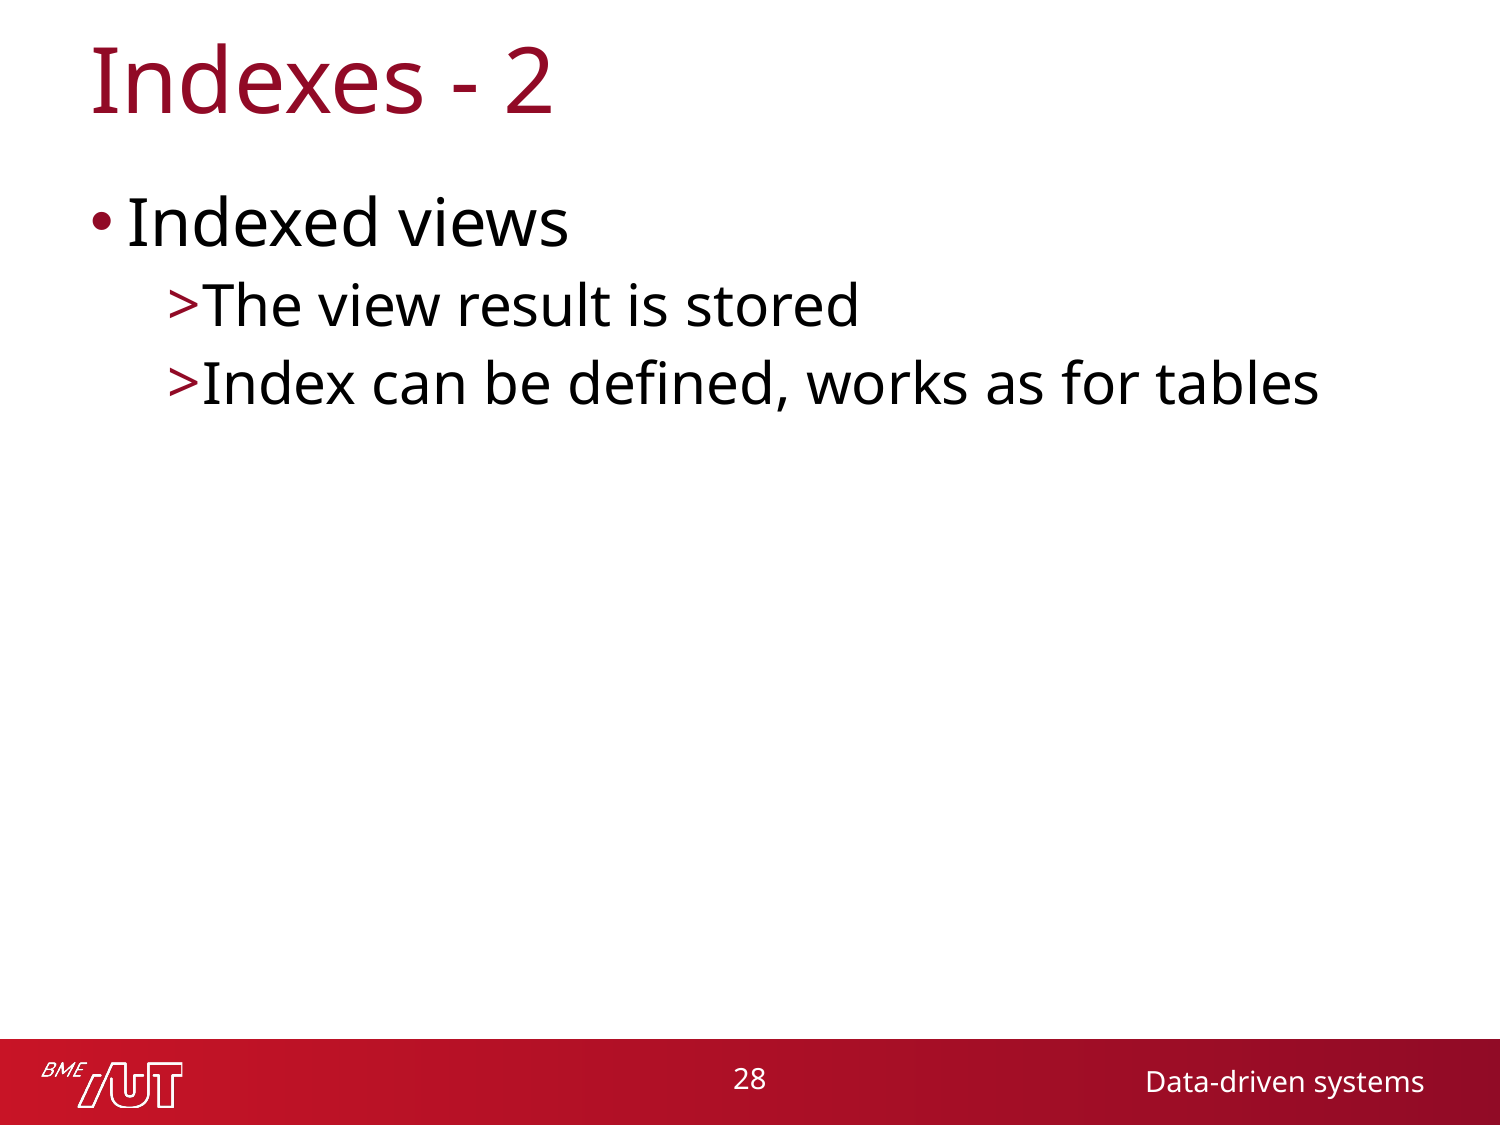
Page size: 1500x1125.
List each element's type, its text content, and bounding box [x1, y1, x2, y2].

footer Data-driven systems [812, 1054, 1425, 1107]
list Indexed views The view result is stored Index can be defined, works as for tables [75, 172, 1425, 1019]
title Indexes - 2 [75, 18, 1425, 149]
slide_number 28 [705, 1054, 795, 1107]
